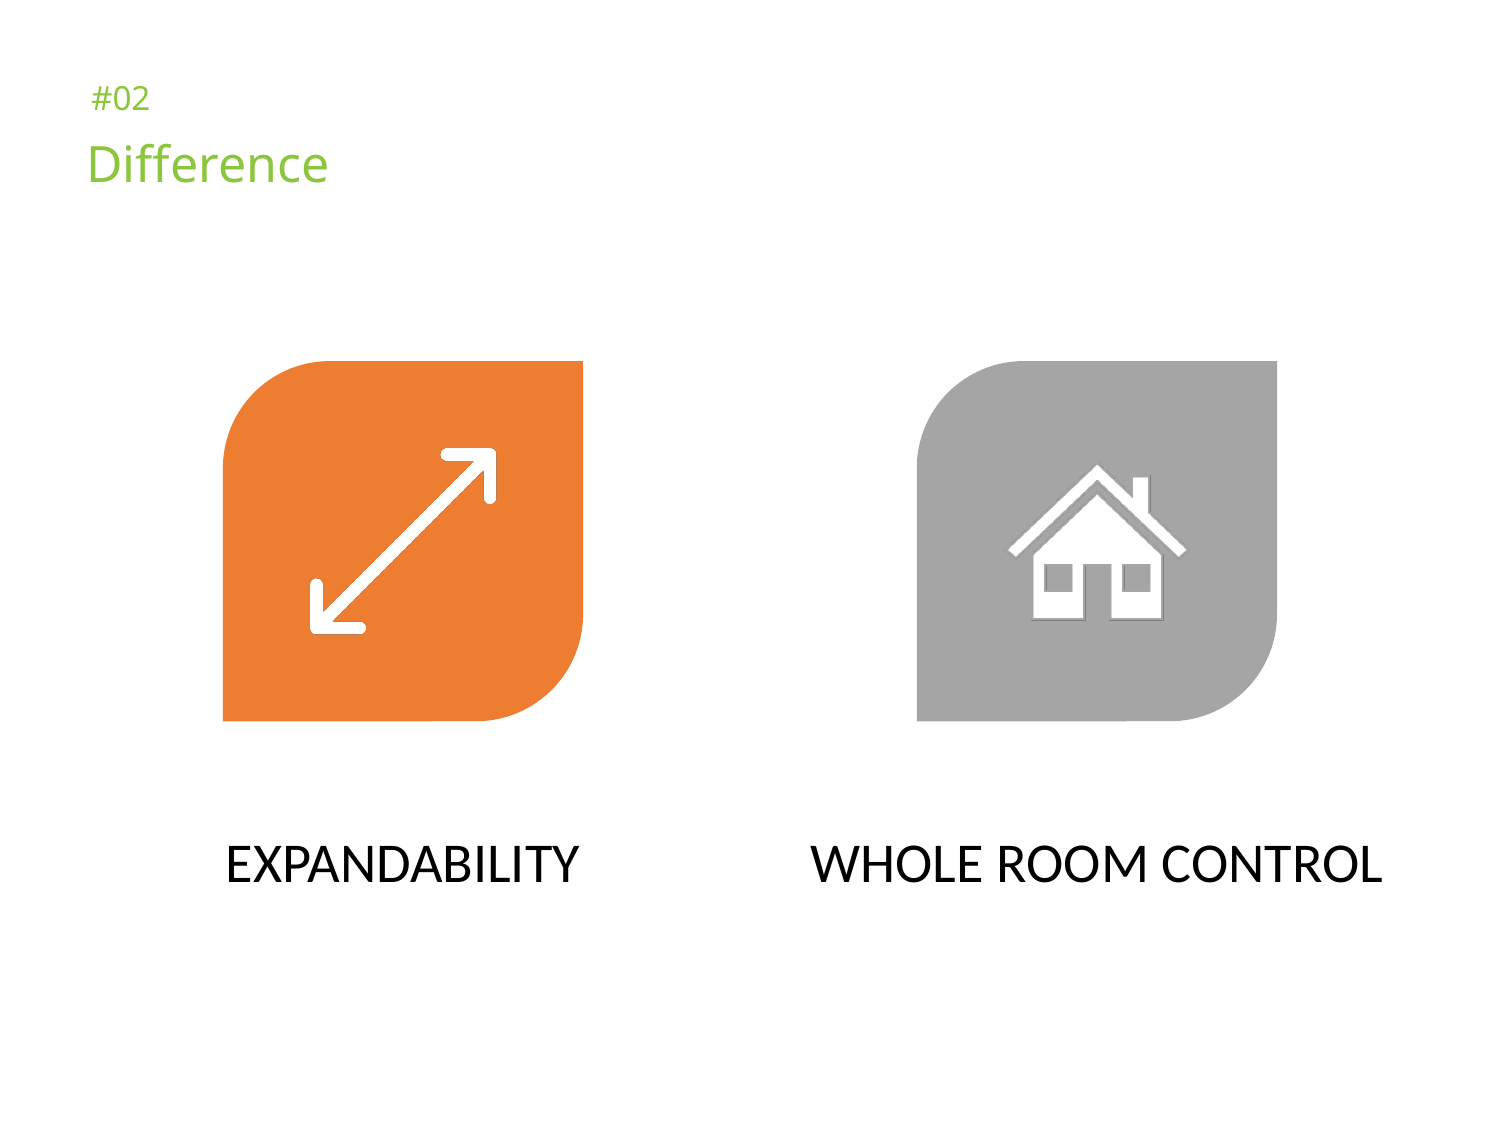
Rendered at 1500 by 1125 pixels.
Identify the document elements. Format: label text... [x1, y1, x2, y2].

text_box Difference [71, 125, 345, 201]
text_box #02 [76, 69, 166, 125]
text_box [103, 299, 1397, 1014]
